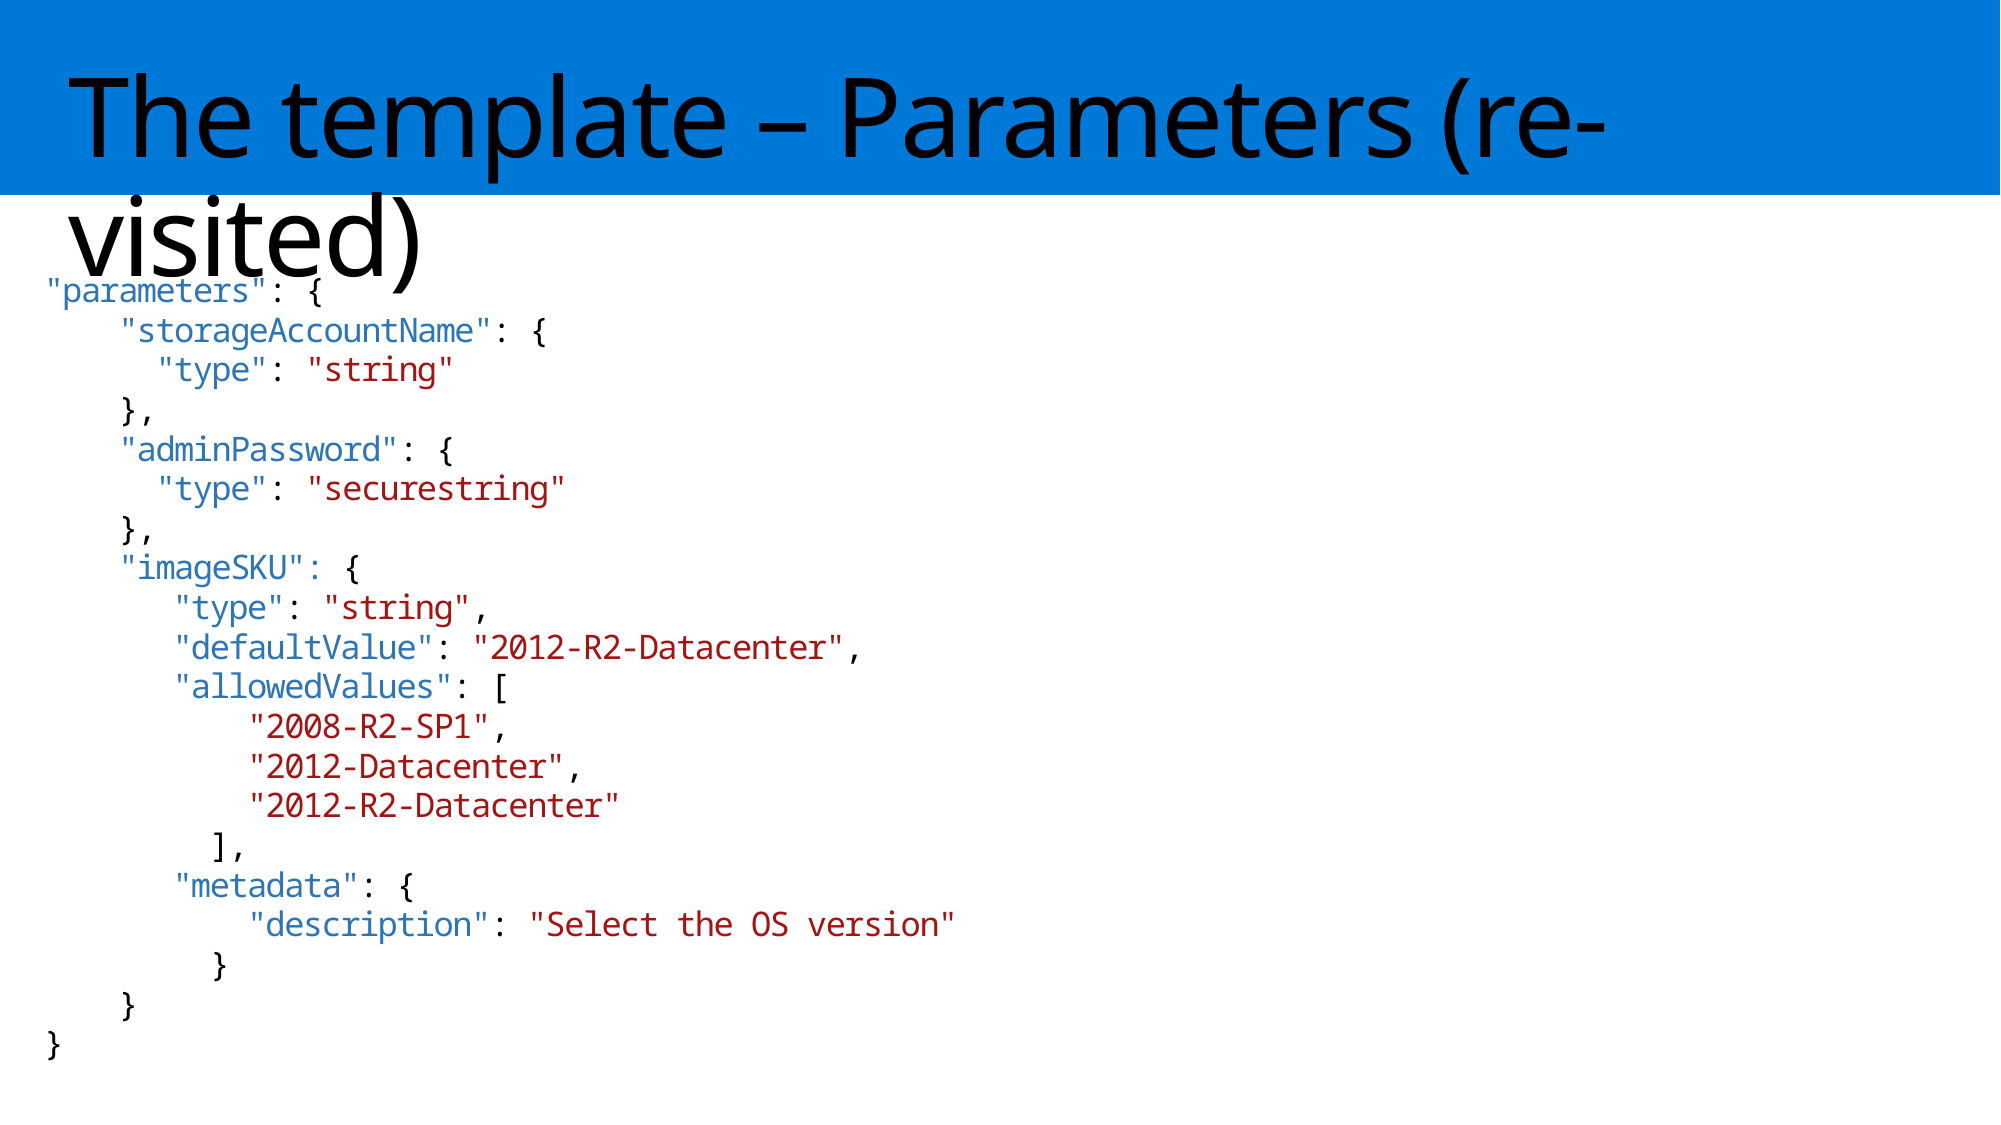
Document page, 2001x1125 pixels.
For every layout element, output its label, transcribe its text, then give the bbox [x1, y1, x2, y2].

title The template – Parameters (re-visited) [44, 47, 1957, 196]
picture [43, 271, 1714, 1066]
